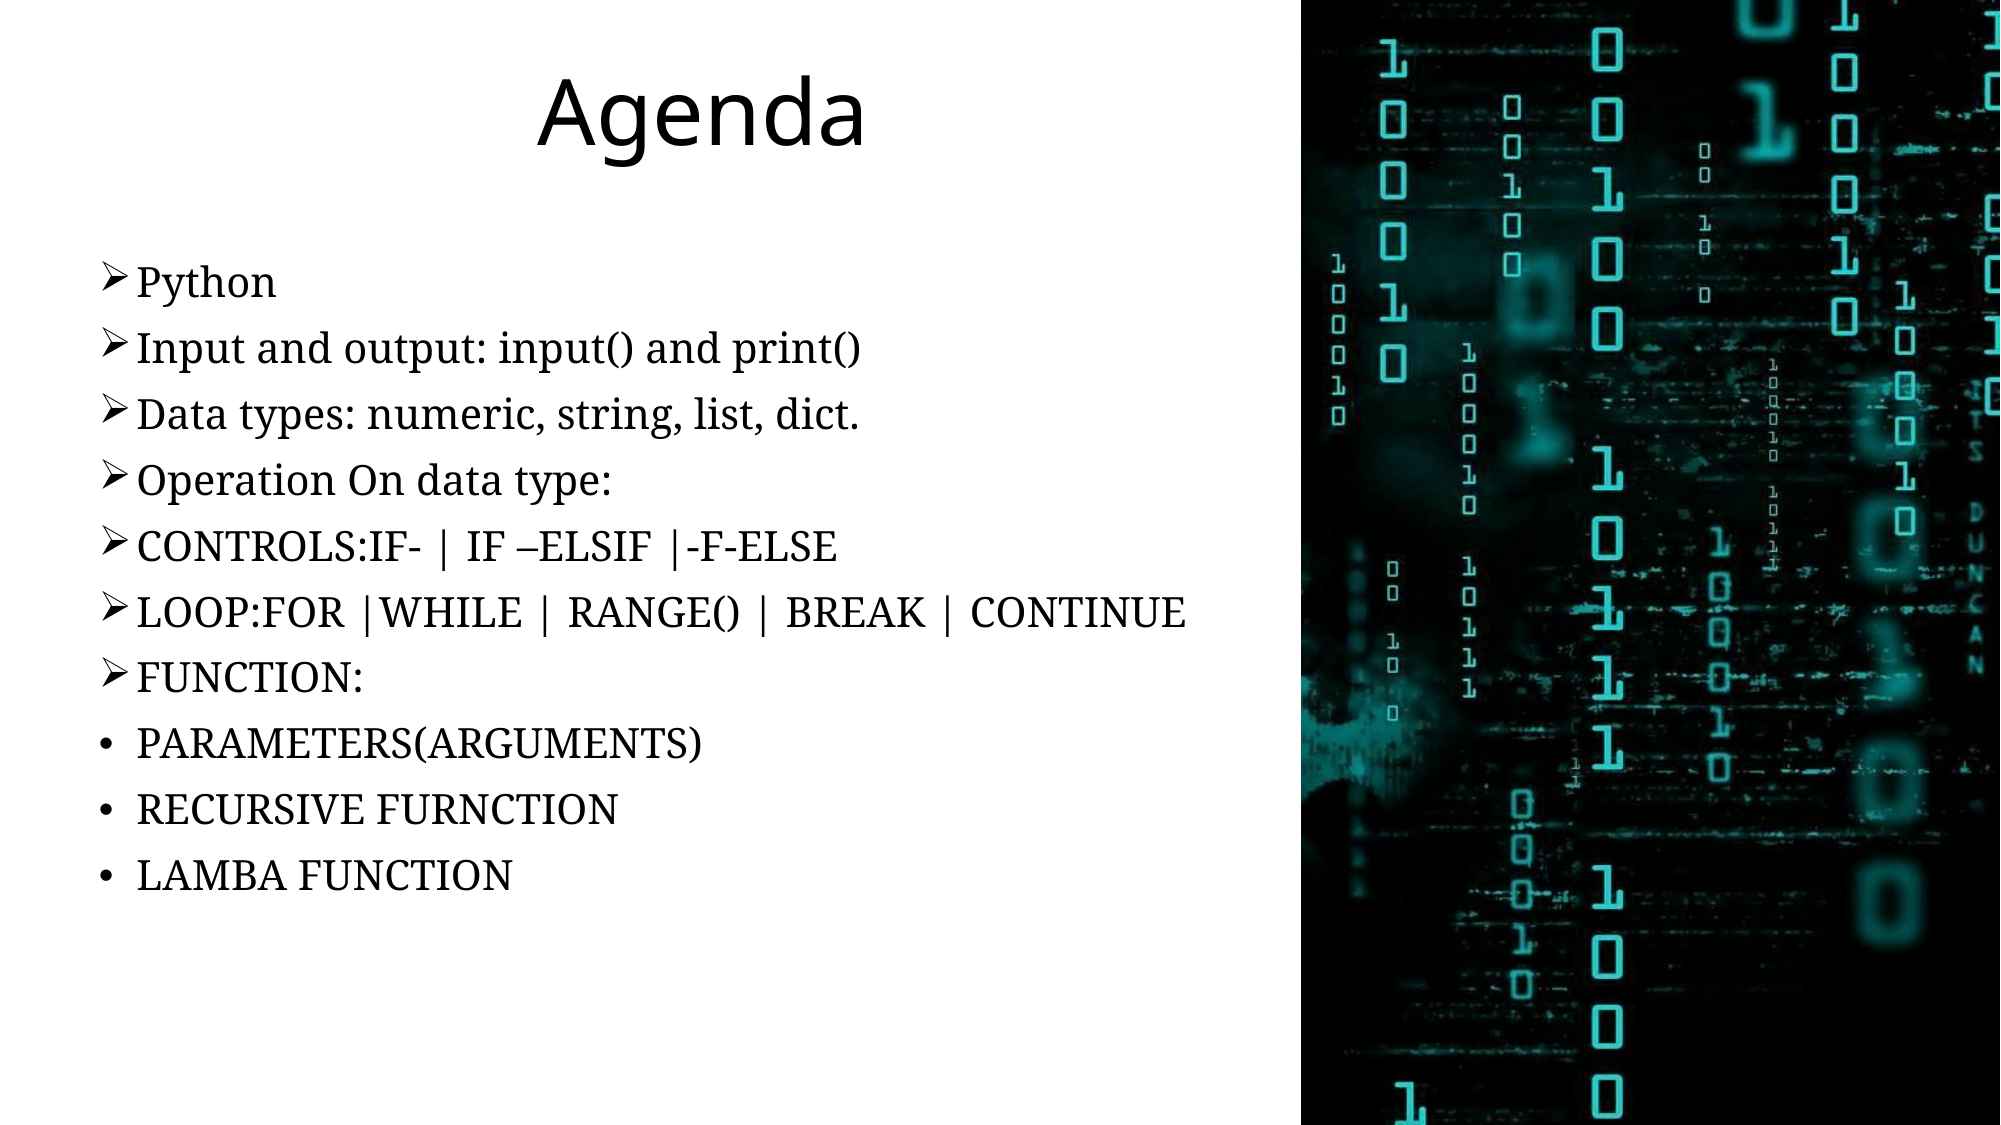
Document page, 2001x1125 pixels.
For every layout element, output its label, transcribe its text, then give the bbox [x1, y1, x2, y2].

title Agenda [0, 0, 1301, 232]
picture [1301, 0, 2000, 1125]
list Python Input and output: input() and print() Data types: numeric, string, list, dict. Operation On data type: CONTROLS:IF- | IF –ELSIF |-F-ELSE LOOP:FOR |WHILE | RANGE() | BREAK | CONTINUE FUNCTION: PARAMETERS(ARGUMENTS) RECURSIVE FURNCTION LAMBA FUNCTION [83, 254, 1301, 968]
